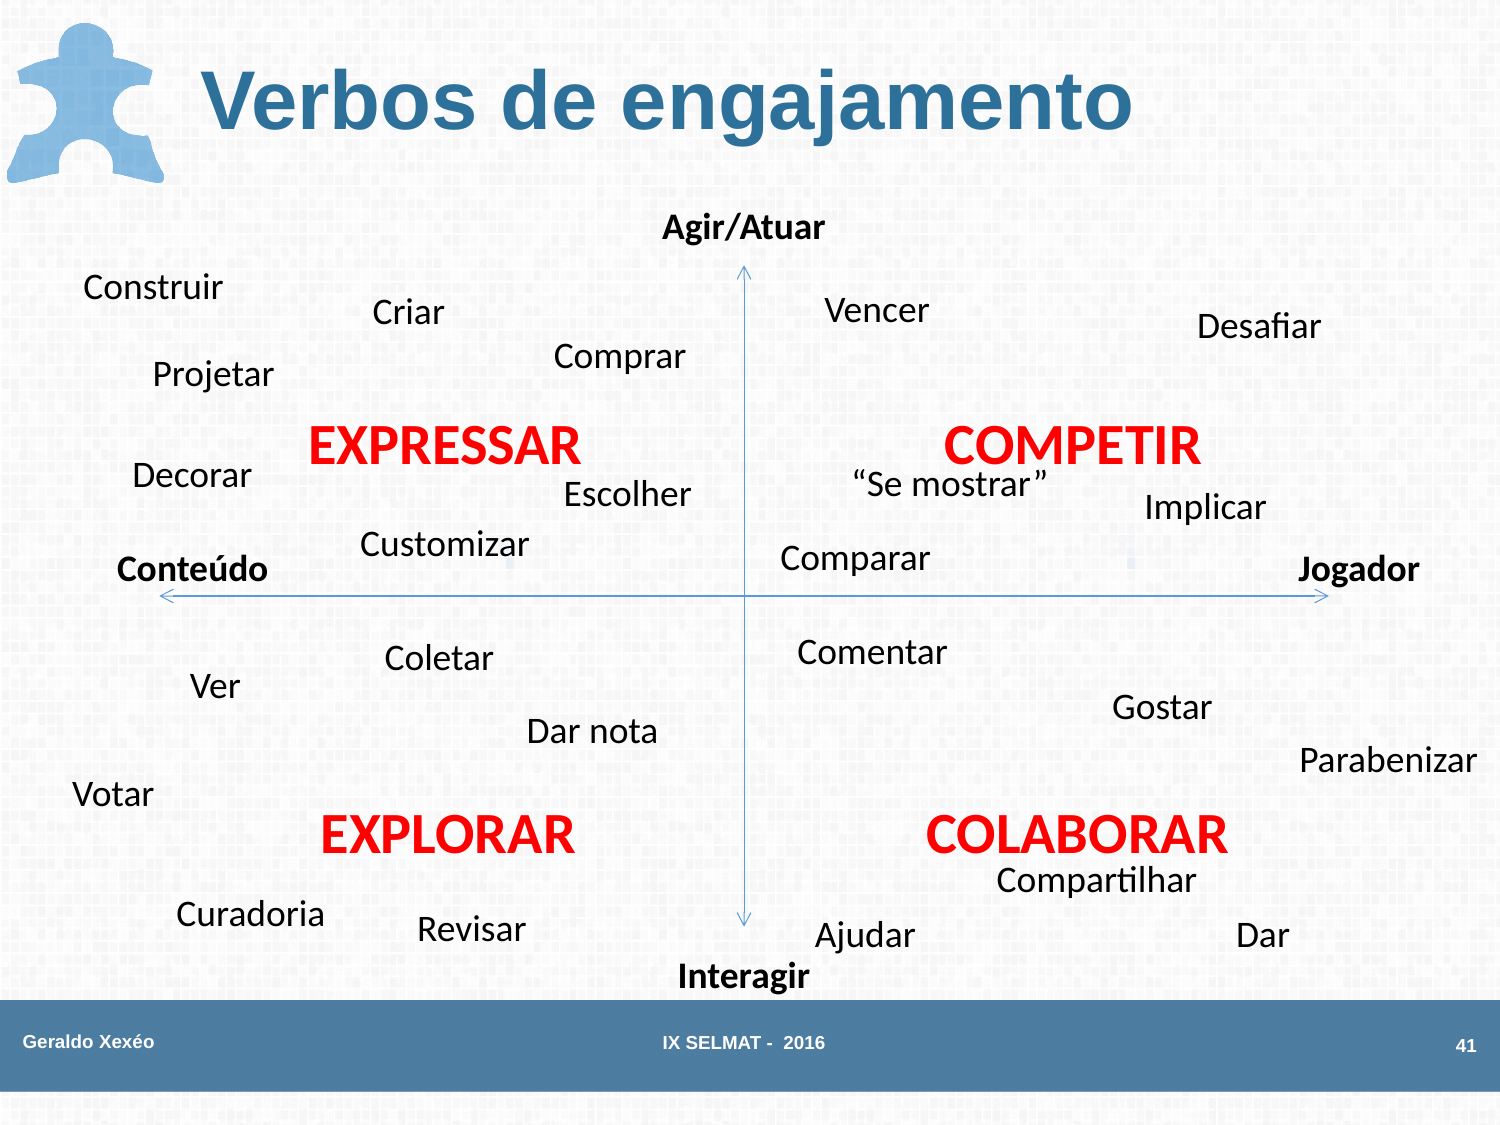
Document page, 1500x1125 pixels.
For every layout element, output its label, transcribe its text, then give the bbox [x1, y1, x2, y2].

text_box Coletar [369, 625, 510, 686]
text_box “Se mostrar” [836, 451, 1064, 512]
text_box Escolher [548, 461, 707, 522]
text_box Votar [57, 761, 170, 822]
text_box Interagir [662, 943, 826, 1004]
text_box Dar [1221, 902, 1305, 963]
text_box Decorar [117, 442, 268, 503]
text_box Revisar [402, 896, 542, 957]
text_box Curadoria [161, 881, 341, 942]
text_box Dar nota [511, 698, 674, 759]
title Verbos de engajamento [185, 11, 1481, 195]
text_box Criar [357, 279, 460, 340]
text_box Gostar [1097, 674, 1228, 735]
text_box Construir [68, 254, 239, 315]
text_box Conteúdo [102, 536, 293, 597]
text_box Ver [175, 654, 257, 714]
text_box Projetar [137, 341, 290, 401]
text_box Implicar [1129, 474, 1283, 535]
text_box Comprar [539, 323, 702, 384]
slide_number 41 [1297, 1021, 1492, 1069]
text_box Compartilhar [981, 847, 1213, 907]
text_box Jogador [1283, 536, 1436, 597]
text_box Parabenizar [1284, 727, 1493, 788]
text_box Customizar [345, 511, 545, 572]
text_box Ajudar [799, 902, 931, 963]
text_box EXPLORAR [305, 788, 591, 874]
text_box COLABORAR [911, 788, 1244, 874]
text_box Comparar [765, 525, 947, 586]
text_box Vencer [809, 277, 945, 338]
picture [0, 0, 1500, 1125]
text_box COMPETIR [929, 398, 1218, 484]
footer IX SELMAT - 2016 [526, 1018, 962, 1066]
slide_number Geraldo Xexéo [7, 1017, 203, 1066]
text_box Comentar [782, 619, 963, 680]
text_box EXPRESSAR [293, 398, 598, 484]
text_box Desafiar [1182, 293, 1338, 354]
text_box Agir/Atuar [647, 194, 841, 254]
